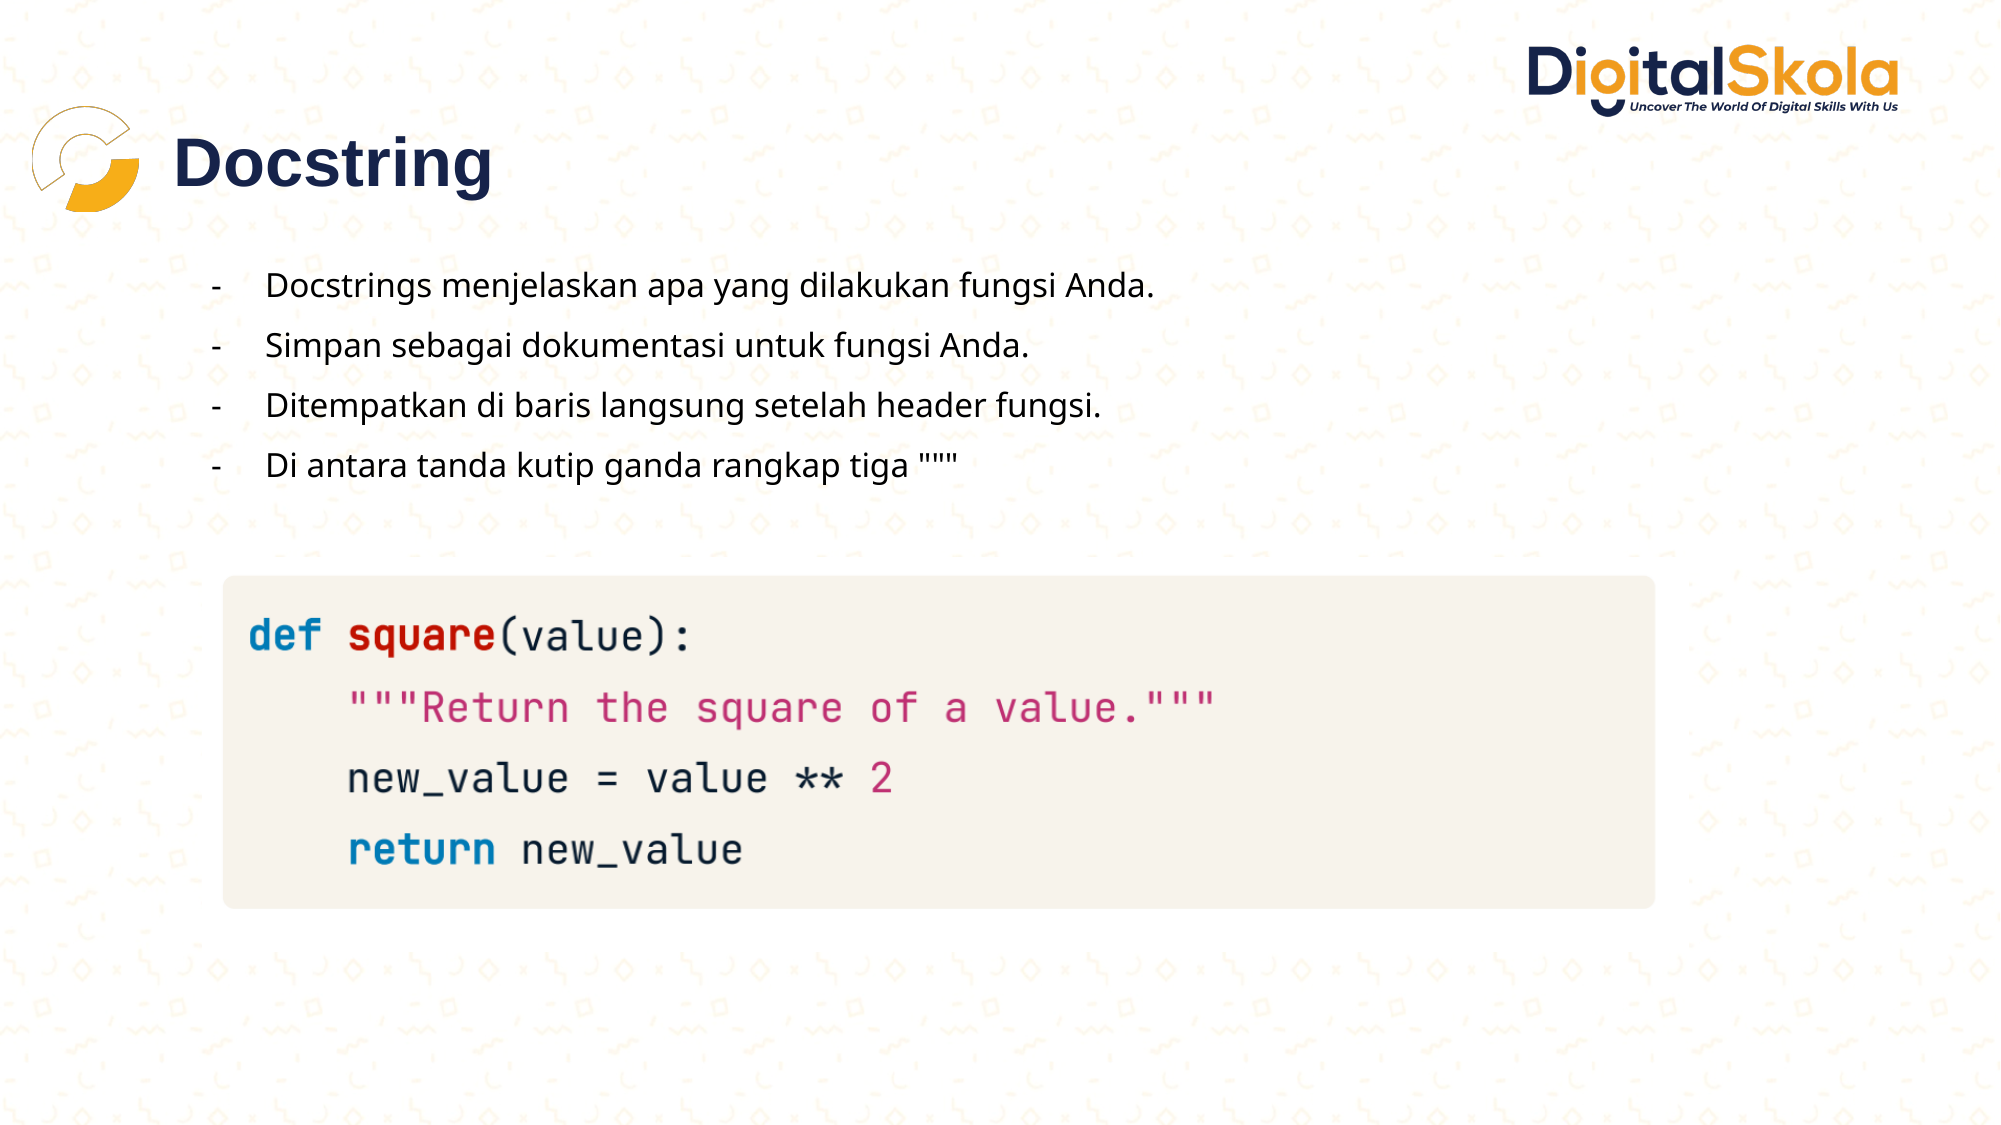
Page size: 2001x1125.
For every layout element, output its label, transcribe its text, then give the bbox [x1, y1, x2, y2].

text_box Docstrings menjelaskan apa yang dilakukan fungsi Anda. Simpan sebagai dokumentasi untuk fungsi Anda. Ditempatkan di baris langsung setelah header fungsi. Di antara tanda kutip ganda rangkap tiga """ [175, 229, 1262, 500]
picture [0, 0, 2001, 1125]
text_box Docstring [158, 79, 1525, 197]
